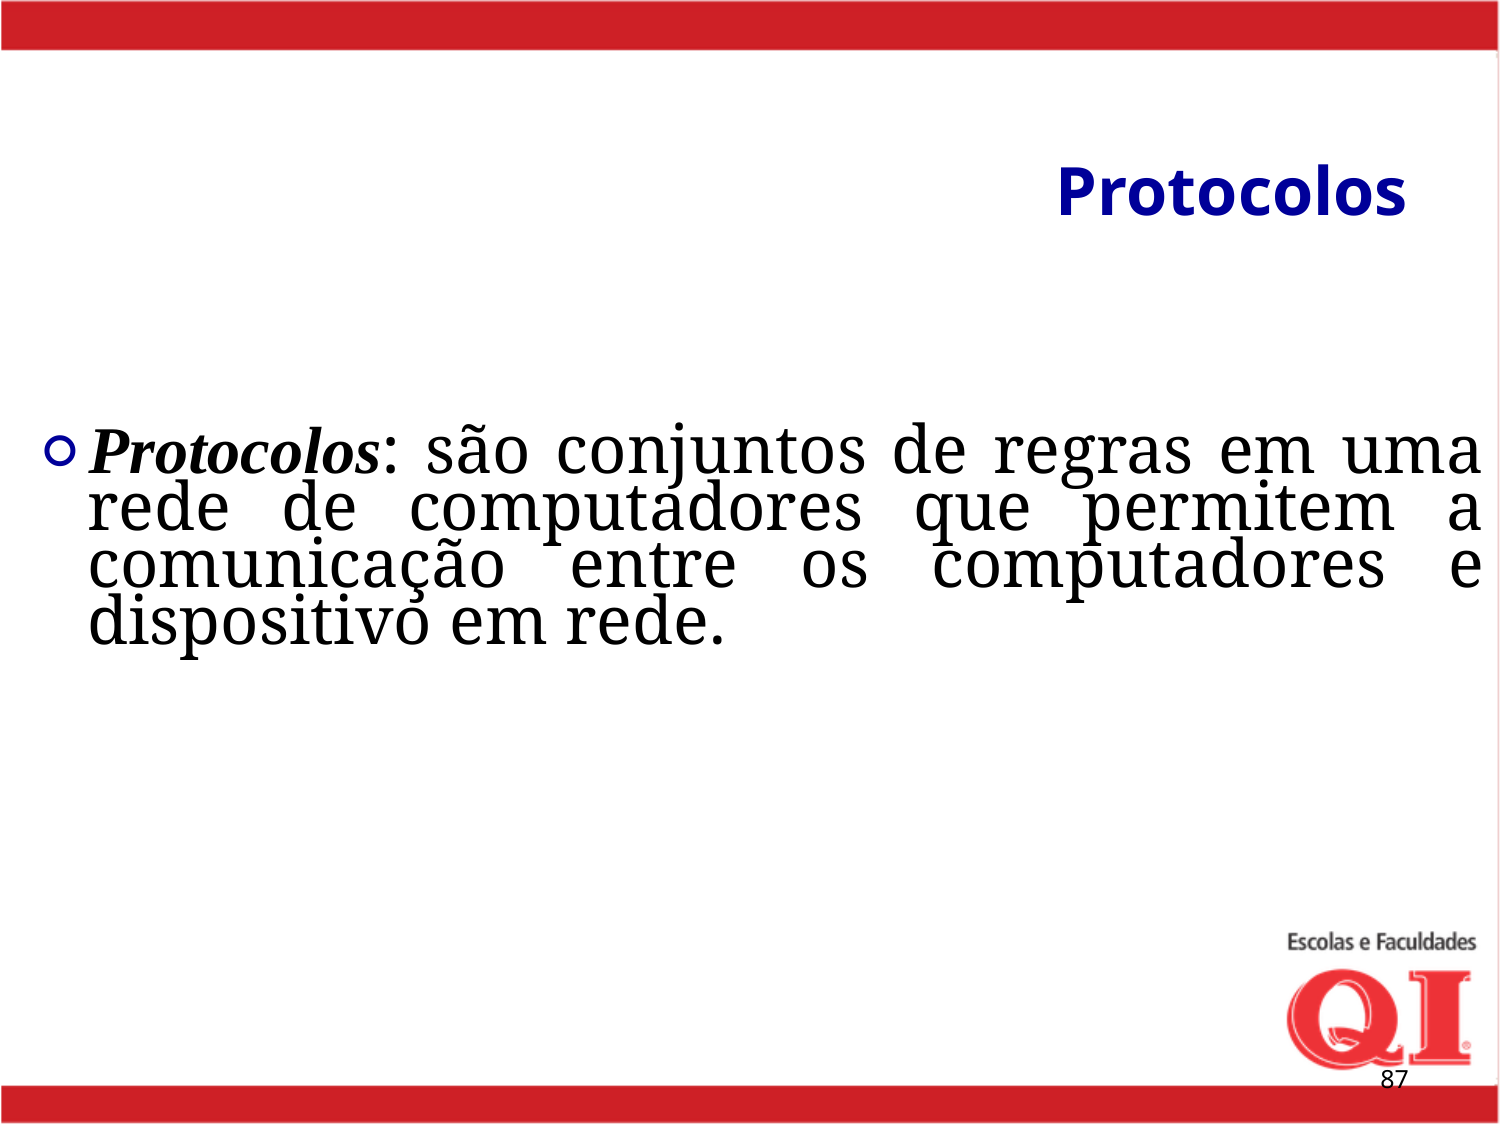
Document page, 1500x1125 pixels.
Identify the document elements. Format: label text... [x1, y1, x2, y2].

title Protocolos [224, 48, 1424, 236]
list Protocolos: são conjuntos de regras em uma rede de computadores que permitem a comunicação entre os computadores e dispositivo em rede. [17, 420, 1500, 1014]
slide_number ‹#› [1074, 1030, 1424, 1106]
picture [0, 0, 1500, 1125]
